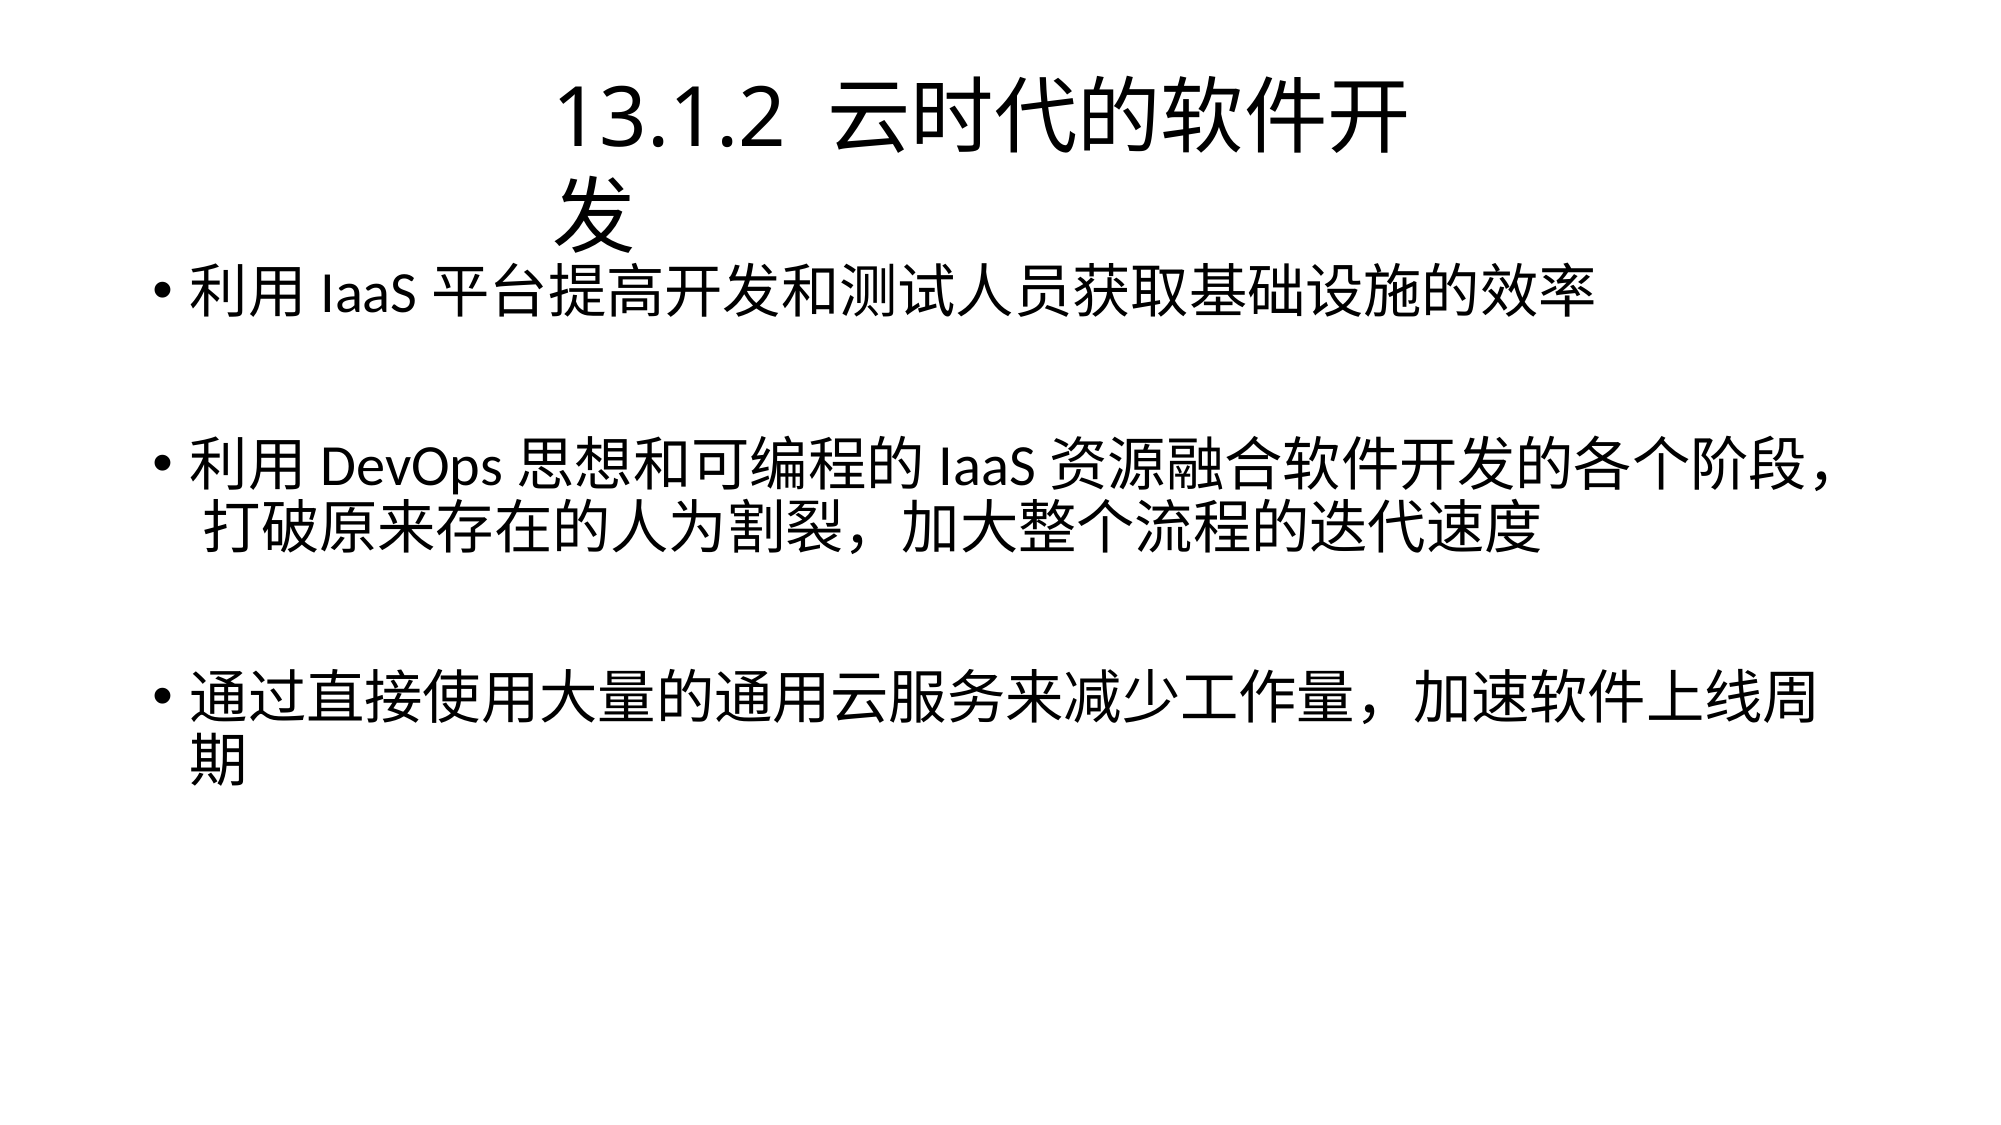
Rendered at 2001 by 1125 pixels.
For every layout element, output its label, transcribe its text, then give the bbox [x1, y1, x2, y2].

text_box 利用IaaS平台提高开发和测试人员获取基础设施的效率 利用DevOps思想和可编程的IaaS资源融合软件开发的各个阶段， 打破原来存在的人为割裂，加大整个流程的迭代速度 通过直接使用大量的通用云服务来减少工作量，加速软件上线周 期 [150, 251, 1826, 794]
title 13.1.2 云时代的软件开发 [550, 61, 1450, 251]
